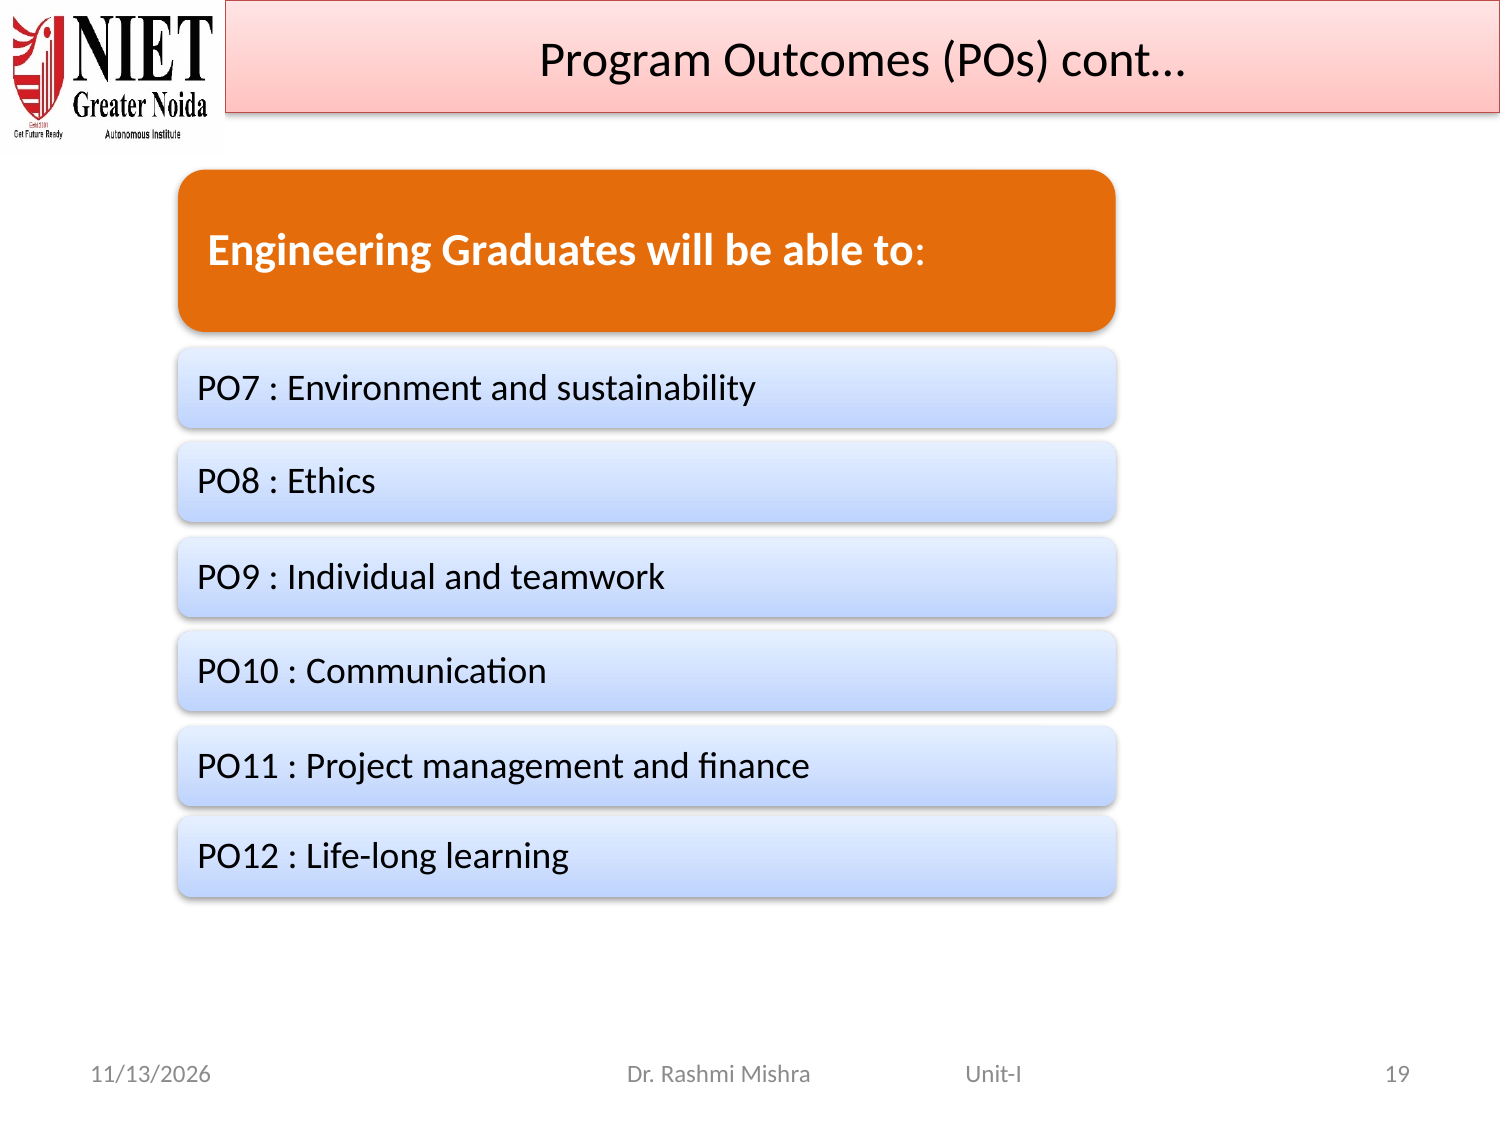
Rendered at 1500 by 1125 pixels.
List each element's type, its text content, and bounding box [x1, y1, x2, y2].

text_box Program Outcomes (POs) cont… [226, 0, 1500, 113]
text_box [177, 815, 1116, 899]
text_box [177, 629, 1116, 713]
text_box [177, 723, 1116, 807]
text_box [177, 440, 1116, 524]
footer Dr. Rashmi Mishra Unit-I [412, 1042, 1238, 1103]
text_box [177, 346, 1116, 430]
slide_number 19 [1238, 1042, 1425, 1103]
picture [0, 0, 226, 156]
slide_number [75, 1042, 412, 1103]
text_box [177, 535, 1116, 619]
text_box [177, 163, 1116, 338]
